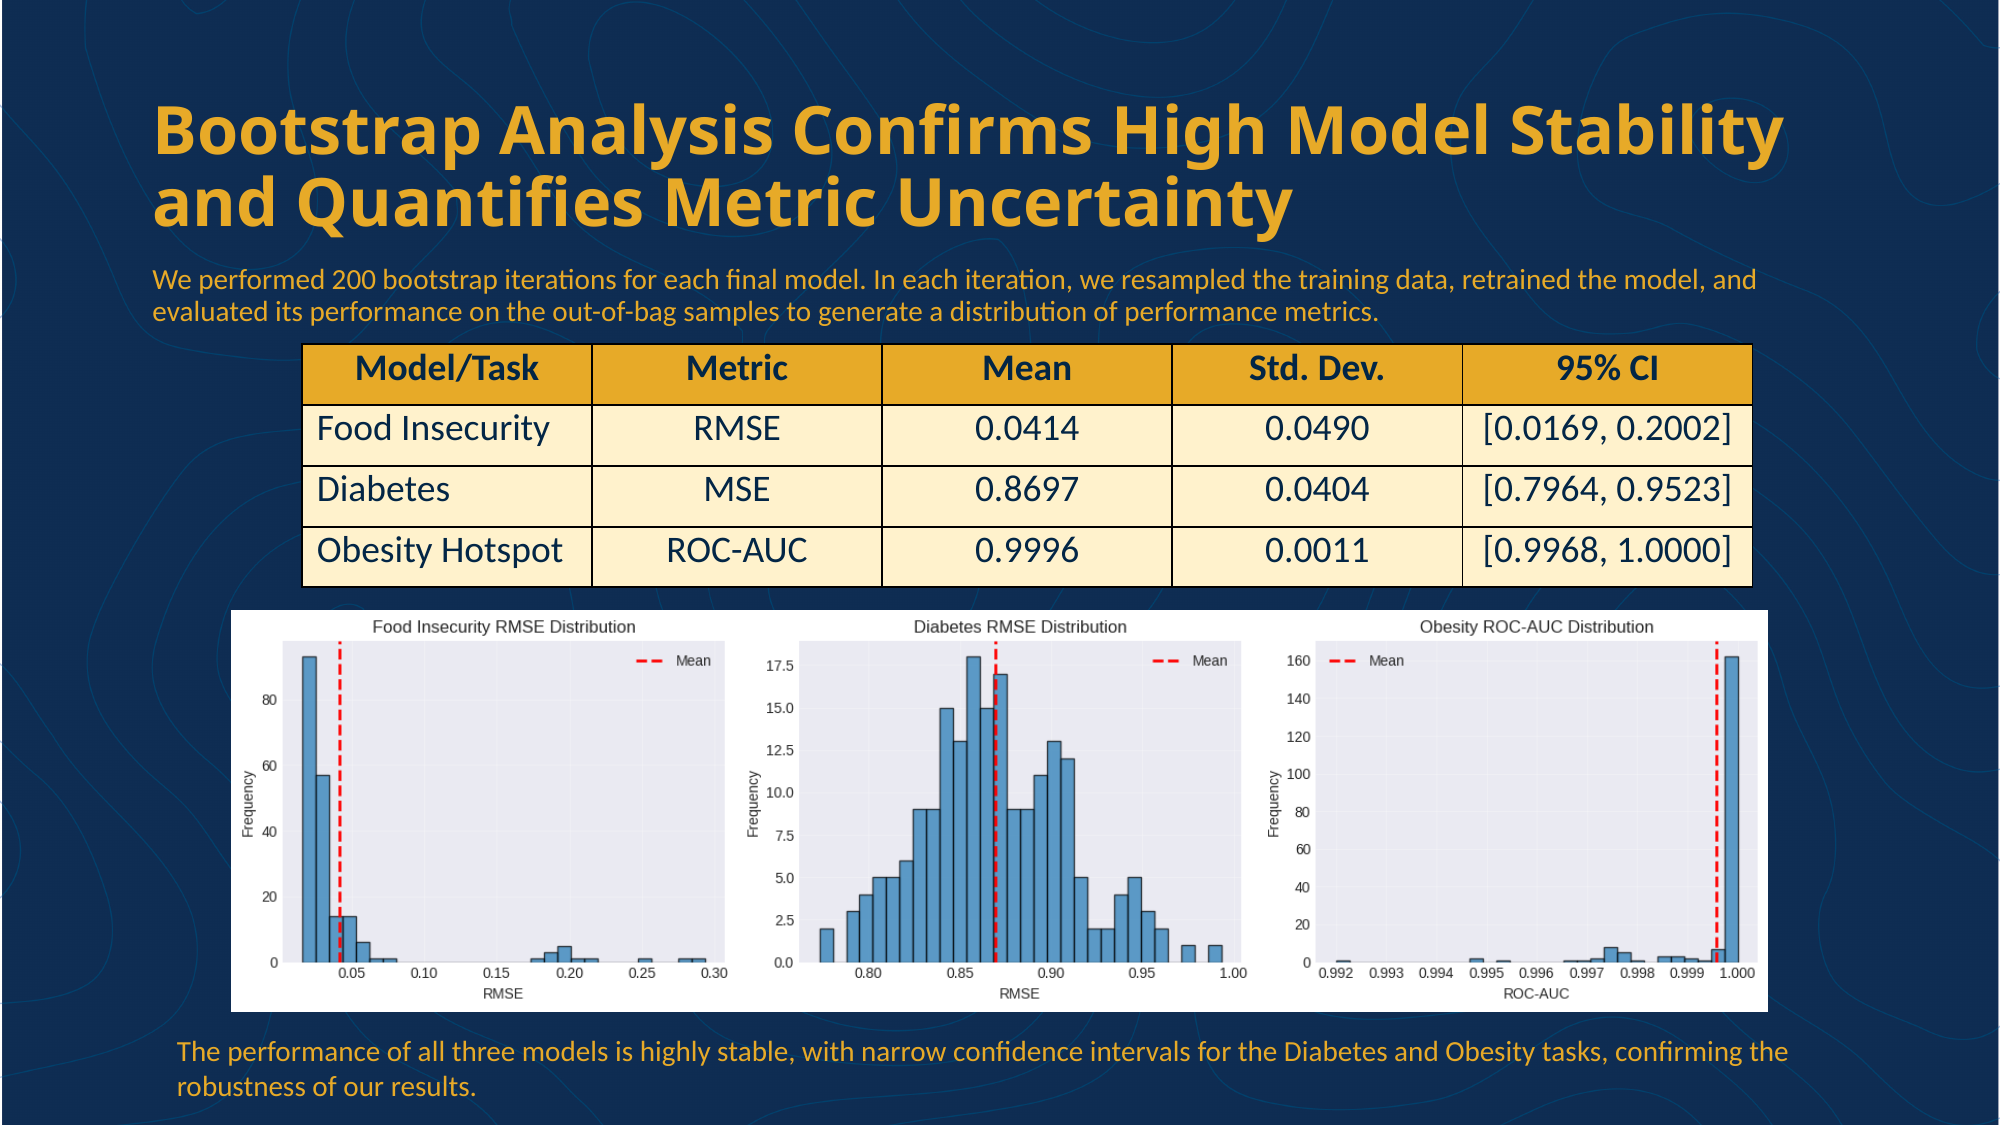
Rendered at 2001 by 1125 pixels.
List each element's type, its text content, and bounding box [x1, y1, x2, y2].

picture [0, 0, 2000, 1125]
table_cell MSE [593, 467, 881, 526]
table_header Model/Task [303, 345, 591, 404]
table_cell 0.8697 [883, 467, 1171, 526]
table_cell 0.0490 [1173, 406, 1462, 465]
table_header Std. Dev. [1173, 345, 1462, 404]
list We performed 200 bootstrap iterations for each final model. In each iteration, we resampled the training data, retrained the model, and evaluated its performance on the out-of-bag samples to generate a distribution of performance metrics. [137, 257, 1864, 345]
title Bootstrap Analysis Confirms High Model Stability and Quantifies Metric Uncertainty [137, 59, 1863, 257]
table_header Metric [593, 345, 881, 404]
table_cell [0.9968, 1.0000] [1463, 528, 1752, 586]
table_cell Diabetes [303, 467, 591, 526]
table_cell 0.0011 [1173, 528, 1462, 586]
table_header Mean [883, 345, 1171, 404]
table_cell Food Insecurity [303, 406, 591, 465]
table_cell [0.7964, 0.9523] [1463, 467, 1752, 526]
table_cell Obesity Hotspot [303, 528, 591, 586]
table_cell [0.0169, 0.2002] [1463, 406, 1752, 465]
table_cell ROC-AUC [593, 528, 881, 586]
table_cell 0.0404 [1173, 467, 1462, 526]
table_header 95% CI [1463, 345, 1752, 404]
table_cell 0.9996 [883, 528, 1171, 586]
text_box The performance of all three models is highly stable, with narrow confidence intervals for the Diabetes and Obesity tasks, confirming the robustness of our results. [161, 1025, 1889, 1111]
table_cell 0.0414 [883, 406, 1171, 465]
table_cell RMSE [593, 406, 881, 465]
